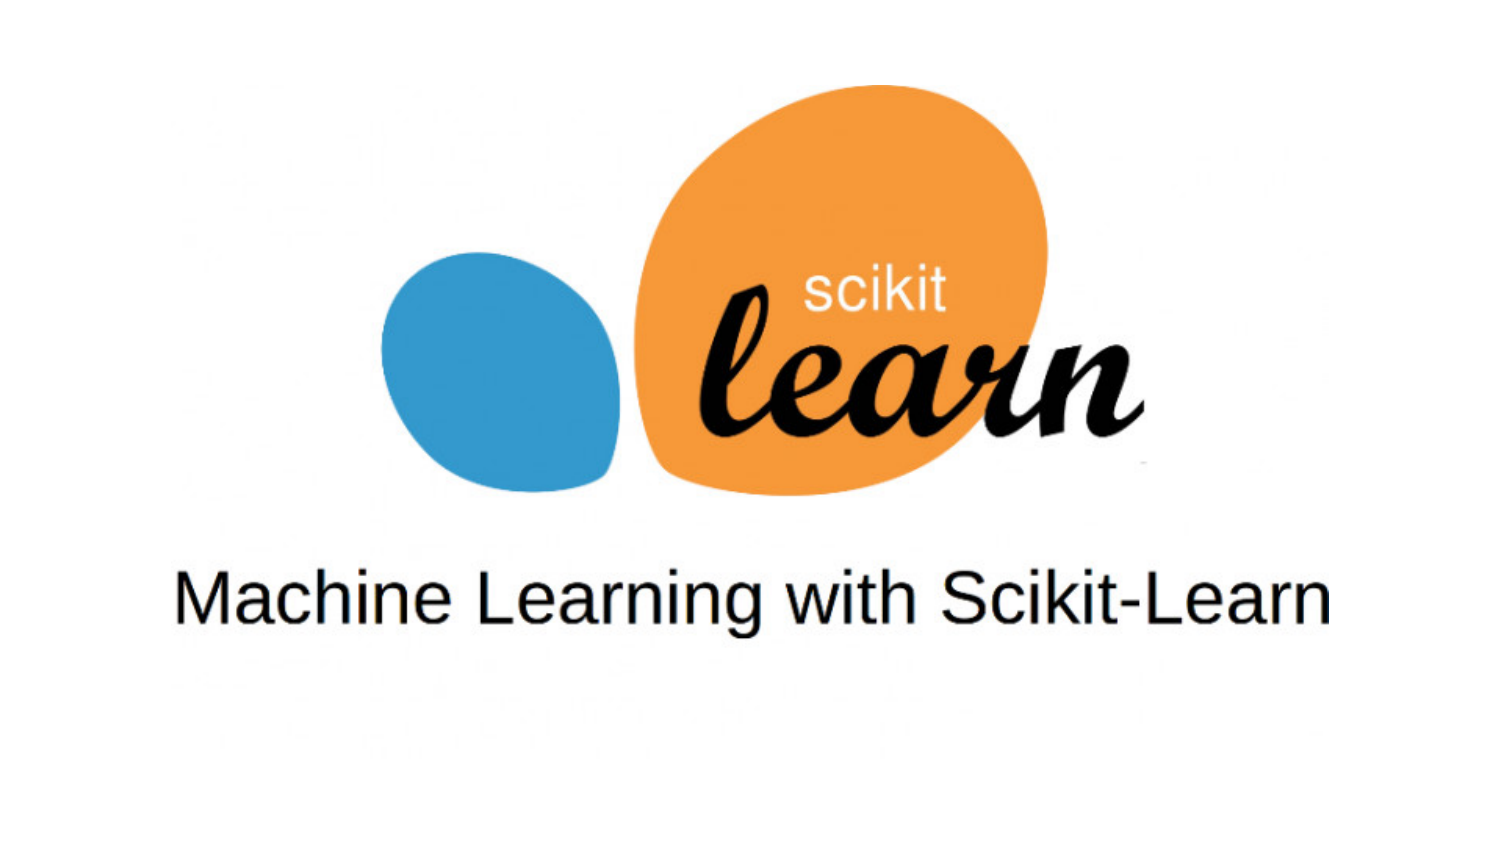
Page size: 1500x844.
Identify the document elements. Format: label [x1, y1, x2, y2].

picture [171, 84, 1329, 759]
